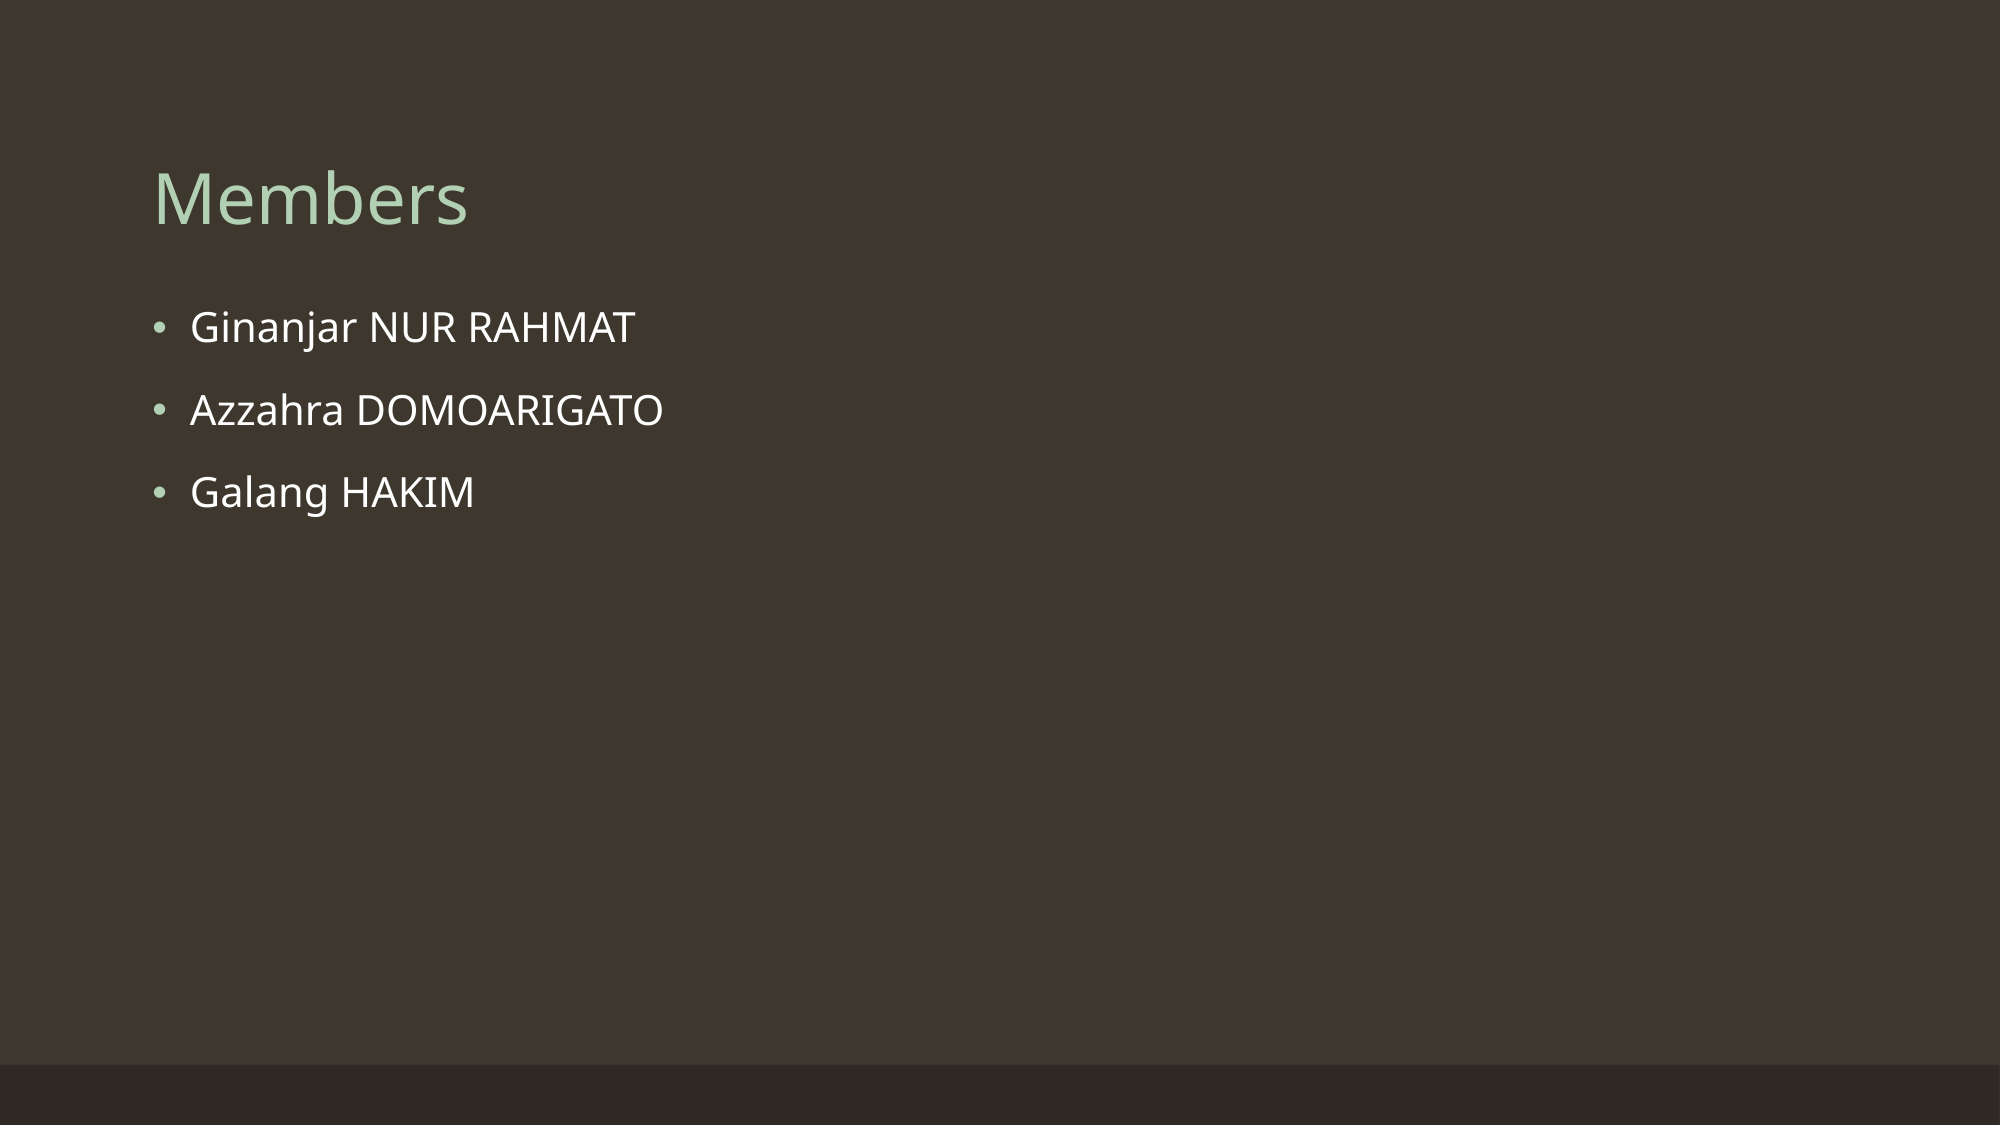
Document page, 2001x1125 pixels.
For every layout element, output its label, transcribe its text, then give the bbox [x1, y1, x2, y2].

title Members [137, 59, 1863, 248]
list Ginanjar NUR RAHMAT Azzahra DOMOARIGATO Galang HAKIM [137, 299, 1863, 1014]
